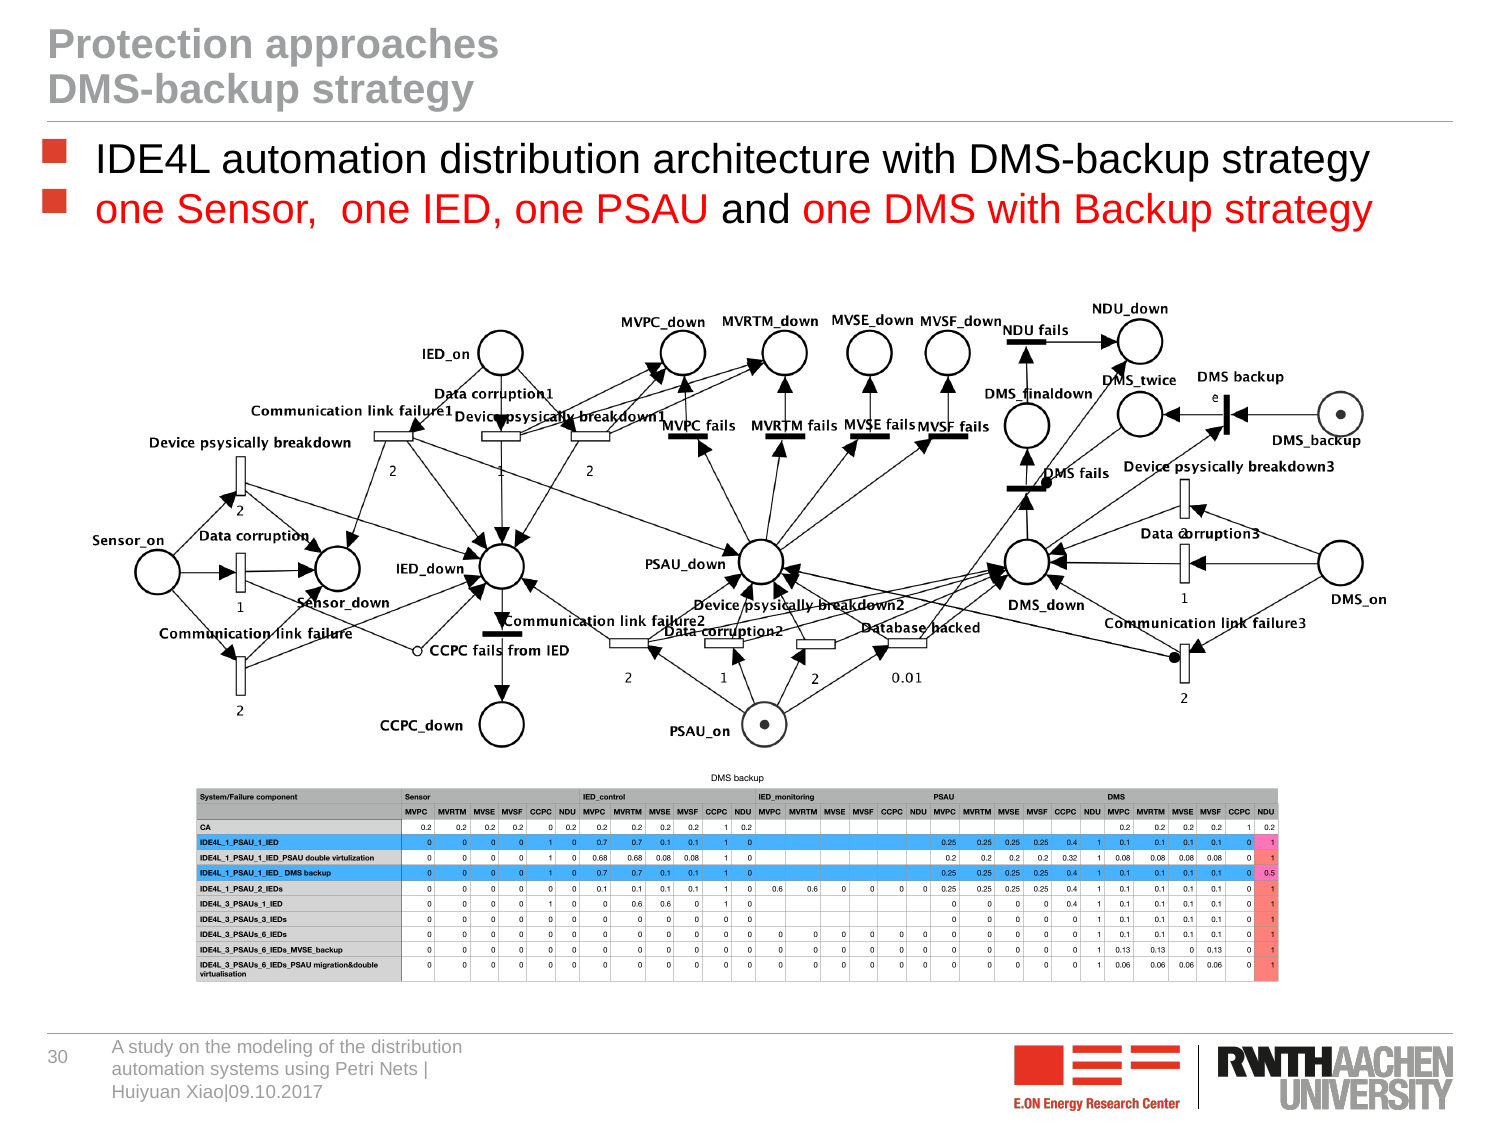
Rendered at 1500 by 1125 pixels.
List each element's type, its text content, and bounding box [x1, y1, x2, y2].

title Protection approaches DMS-backup strategy [47, 23, 1453, 113]
list IDE4L automation distribution architecture with DMS-backup strategy one Sensor, one IED, one PSAU and one DMS with Backup strategy [38, 131, 1411, 254]
picture [74, 295, 1422, 755]
picture [185, 762, 1295, 994]
picture [1218, 1046, 1453, 1111]
picture [1013, 1045, 1180, 1112]
